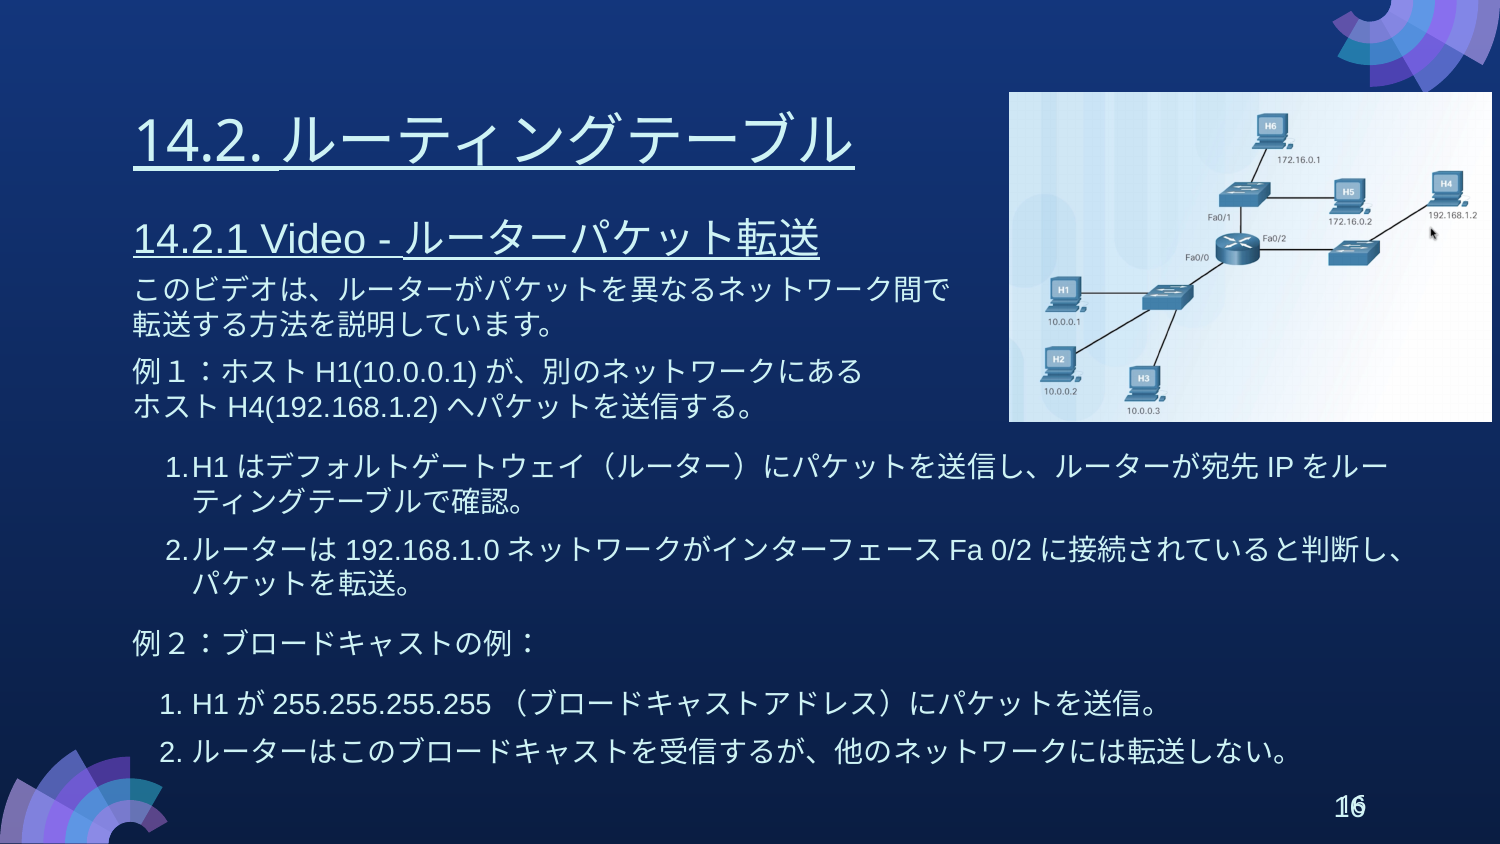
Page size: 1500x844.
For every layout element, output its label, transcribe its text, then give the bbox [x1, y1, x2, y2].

text_box 14.2.1 Video - ルーターパケット転送 [118, 204, 1003, 263]
title 14.2. ルーティングテーブル [118, 88, 1382, 183]
footer 16 [875, 783, 1382, 829]
text_box このビデオは、ルーターがパケットを異なるネットワーク間で 転送する方法を説明しています。 例１：ホストH1(10.0.0.1)が、別のネットワークにある ホストH4(192.168.1.2)へパケットを送信する。 H1はデフォルトゲートウェイ（ルーター）にパケットを送信し、ルーターが宛先IPをルーティングテーブルで確認。 ルーターは192.168.1.0ネットワークがインターフェースFa 0/2に接続されていると判断し、パケットを転送。 例２：ブロードキャストの例： H1が255.255.255.255（ブロードキャストアドレス）にパケットを送信。 ルーターはこのブロードキャストを受信するが、他のネットワークには転送しない。 [118, 263, 1448, 776]
picture [1008, 92, 1492, 423]
